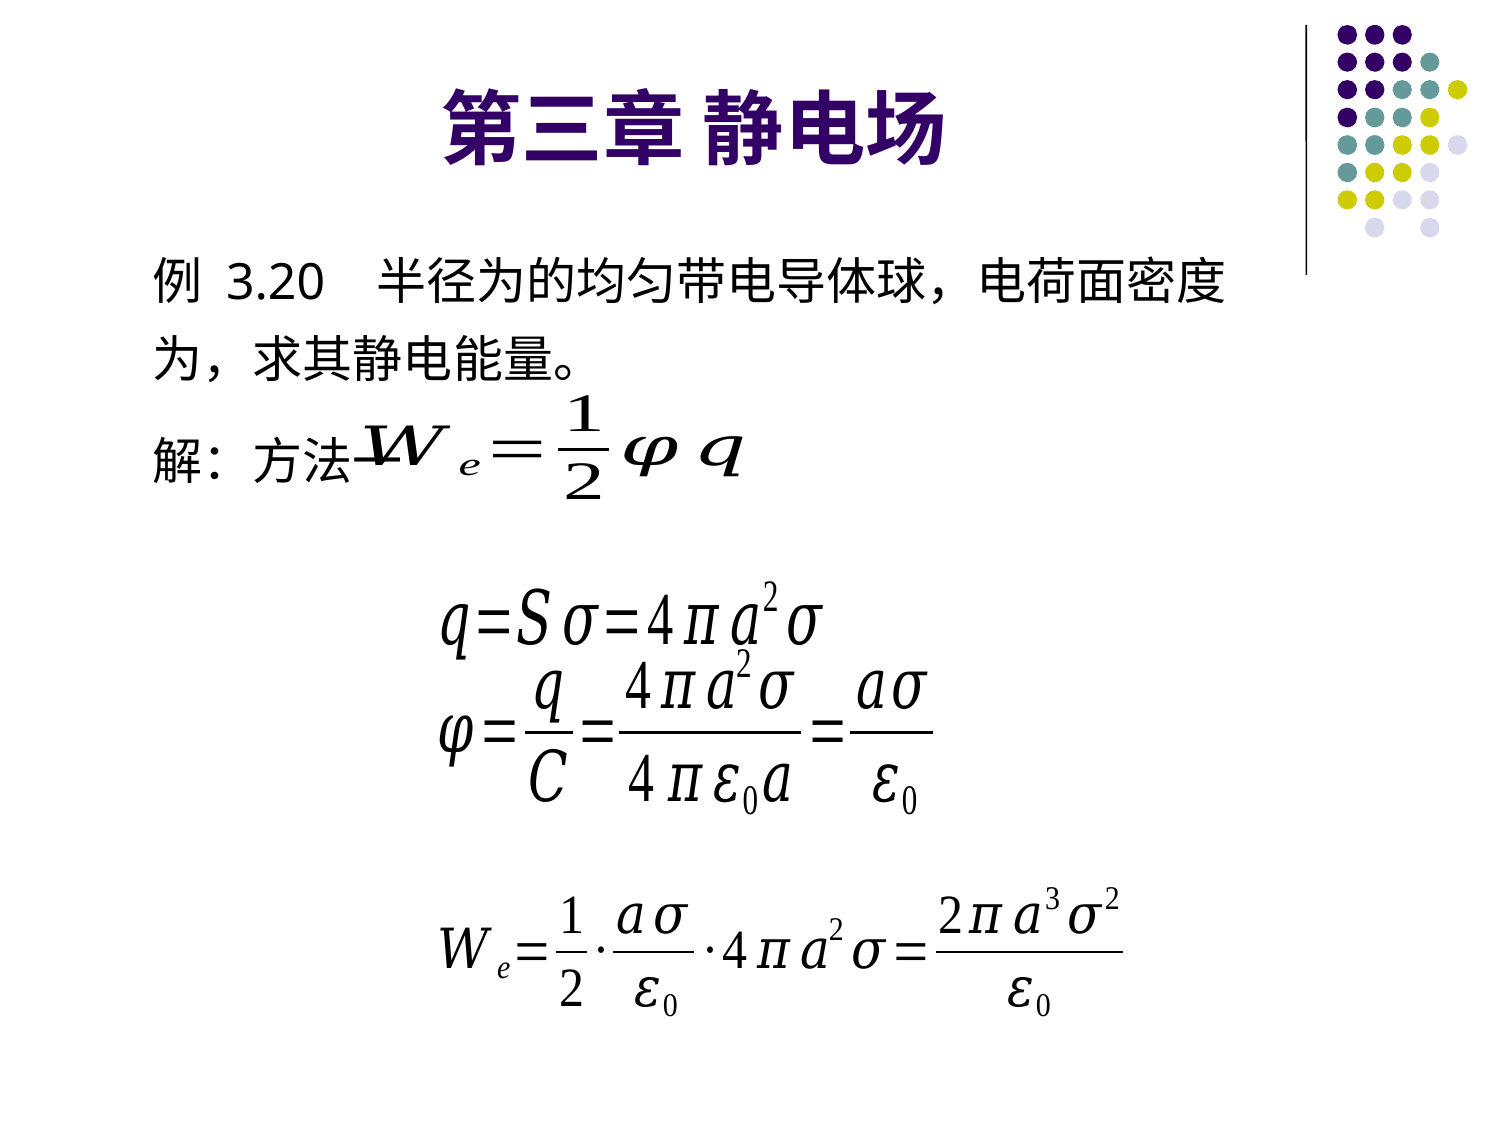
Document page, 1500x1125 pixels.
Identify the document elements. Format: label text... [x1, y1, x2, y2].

text_box 第三章 静电场 [75, 20, 1313, 233]
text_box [137, 383, 747, 513]
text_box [437, 569, 938, 826]
